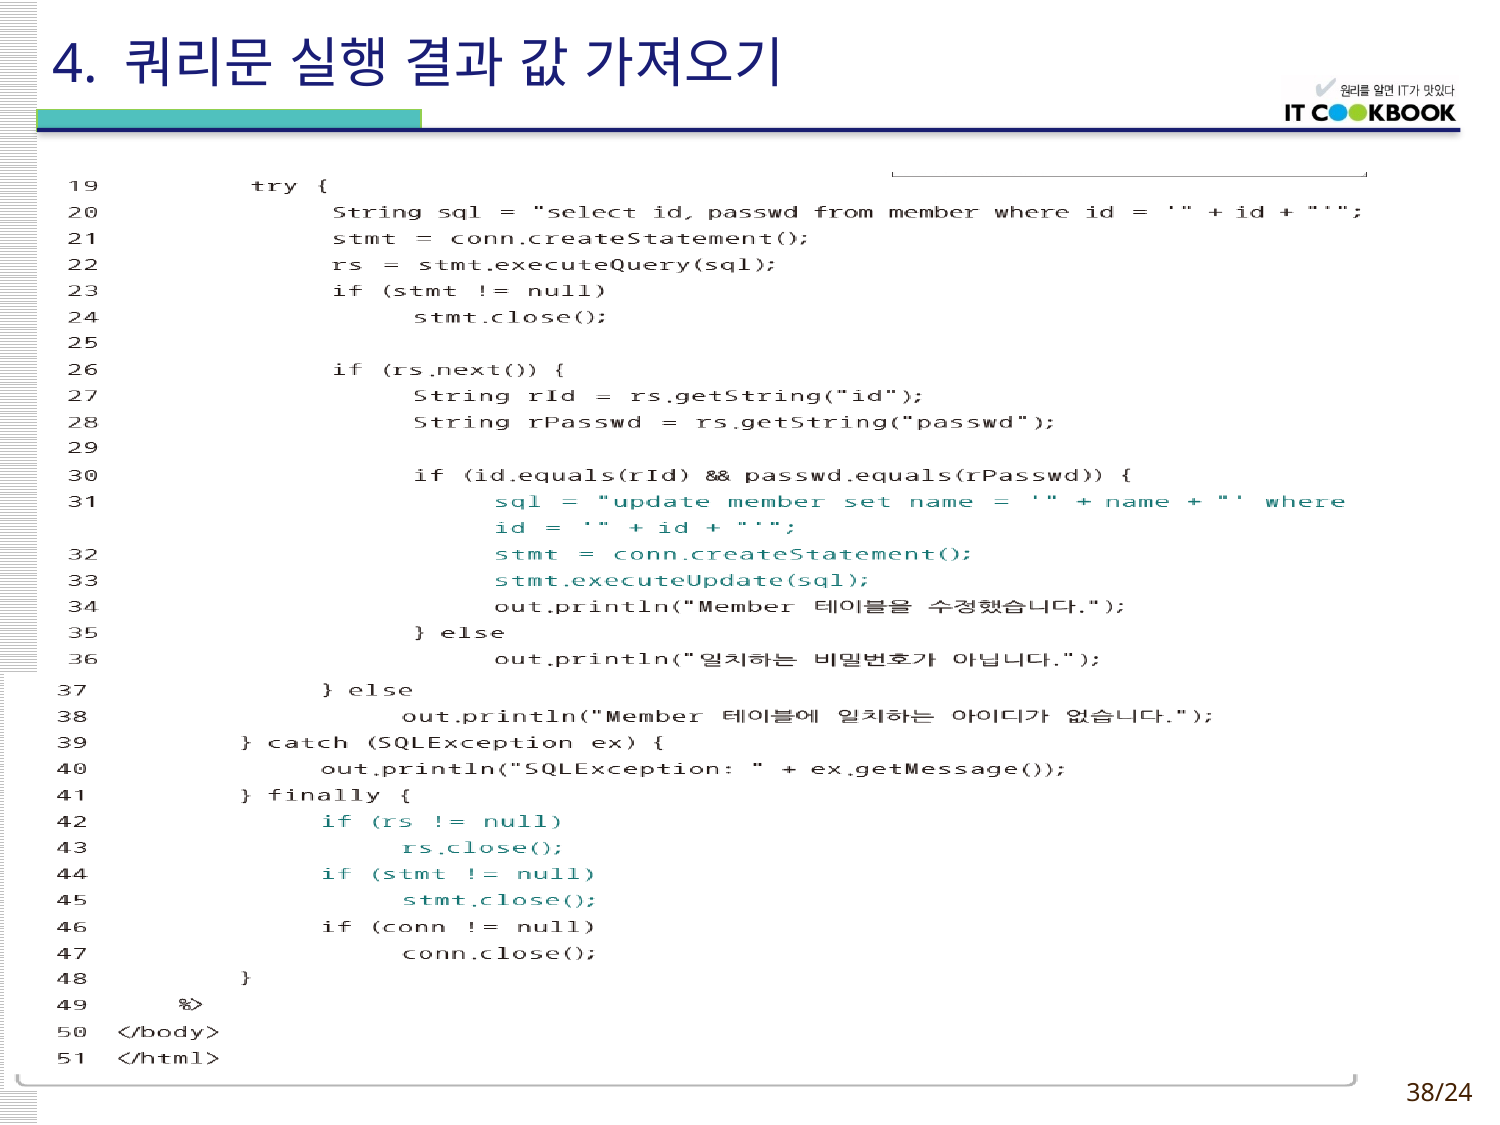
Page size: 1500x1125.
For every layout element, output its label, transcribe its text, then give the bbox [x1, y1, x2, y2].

picture [1281, 75, 1459, 123]
title 4. 쿼리문 실행 결과 값 가져오기 [37, 13, 1278, 109]
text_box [4, 172, 1371, 1091]
